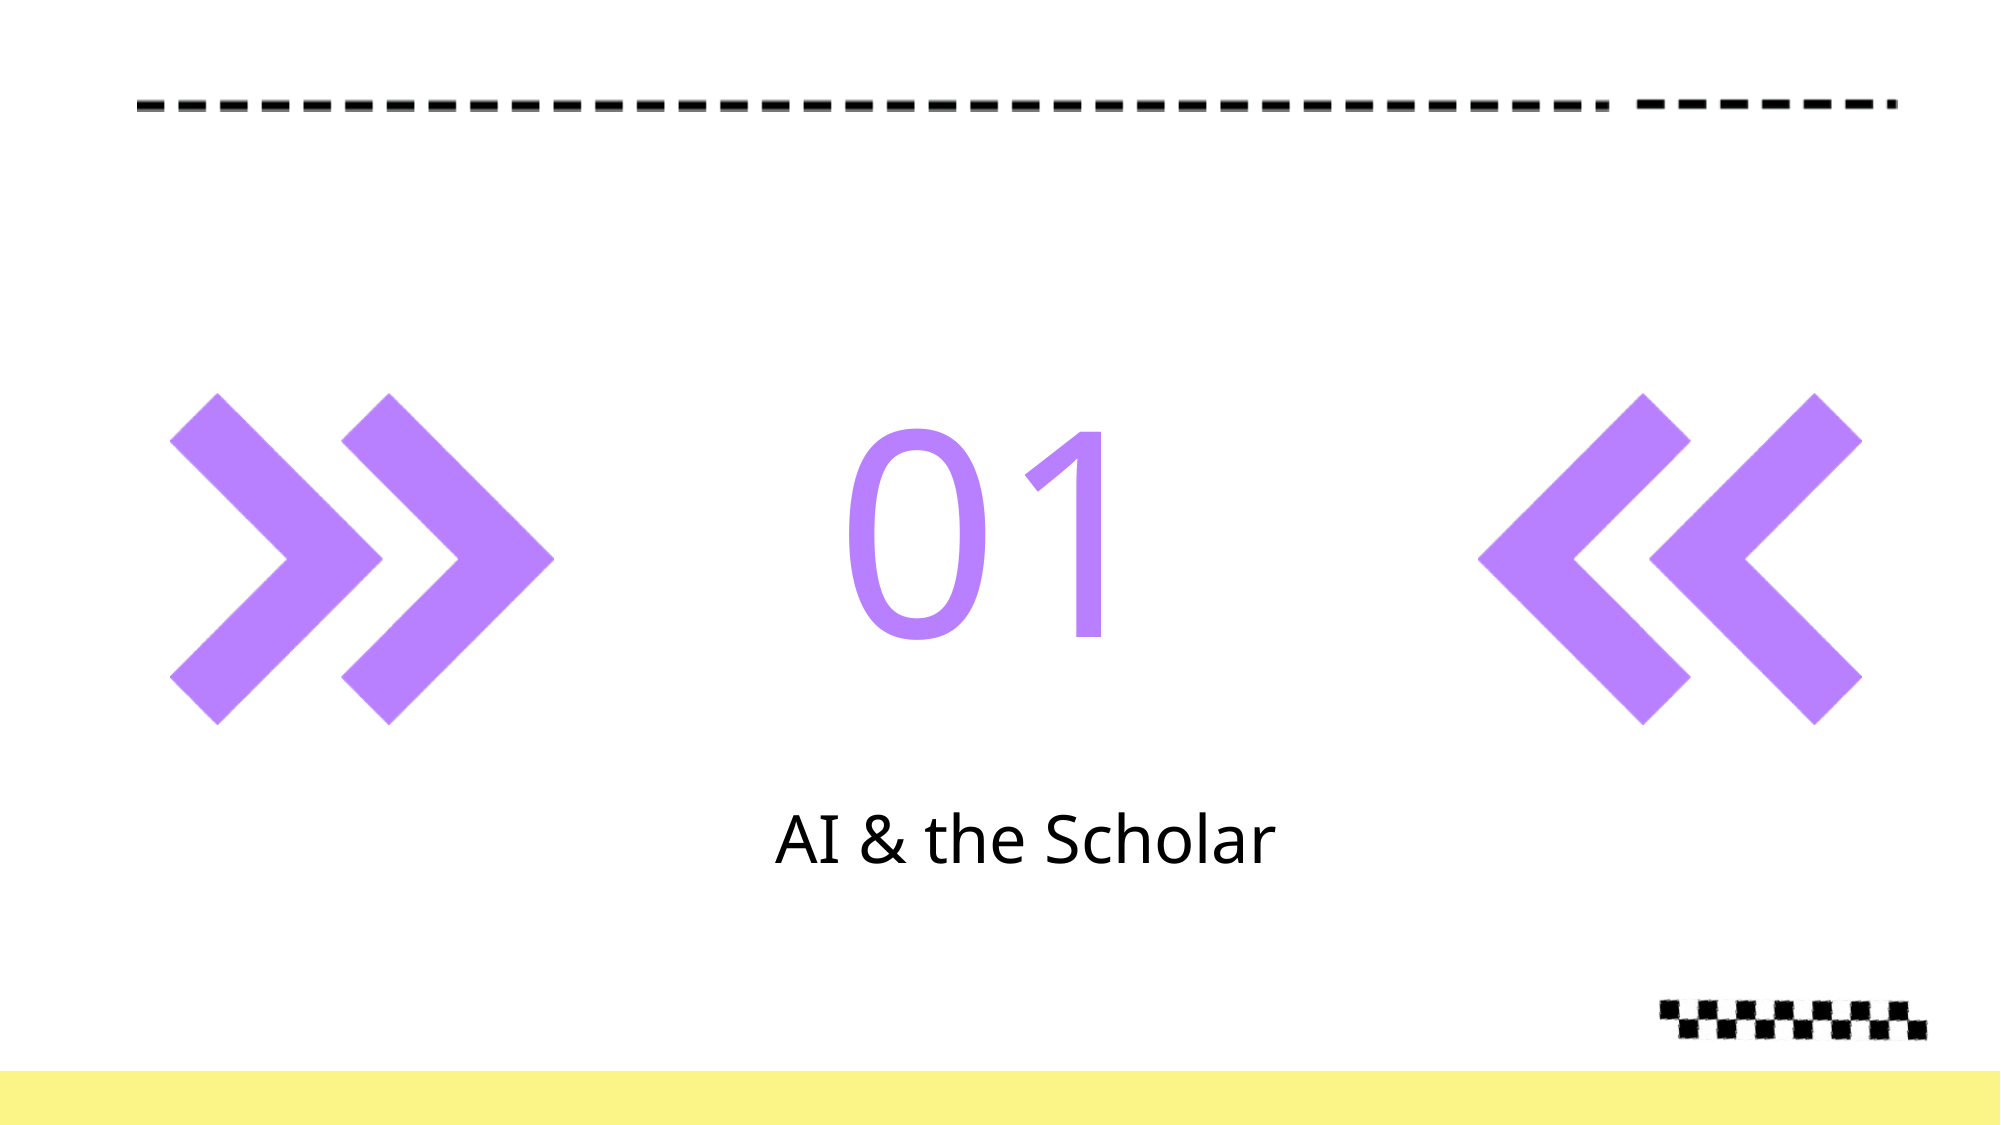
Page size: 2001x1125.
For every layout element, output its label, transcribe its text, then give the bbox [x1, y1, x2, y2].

picture [170, 393, 554, 725]
picture [1477, 393, 1862, 725]
picture [0, 968, 2000, 1125]
picture [137, 98, 1898, 112]
text_box 01 [764, 342, 1236, 703]
text_box AI & the Scholar [257, 796, 1796, 877]
